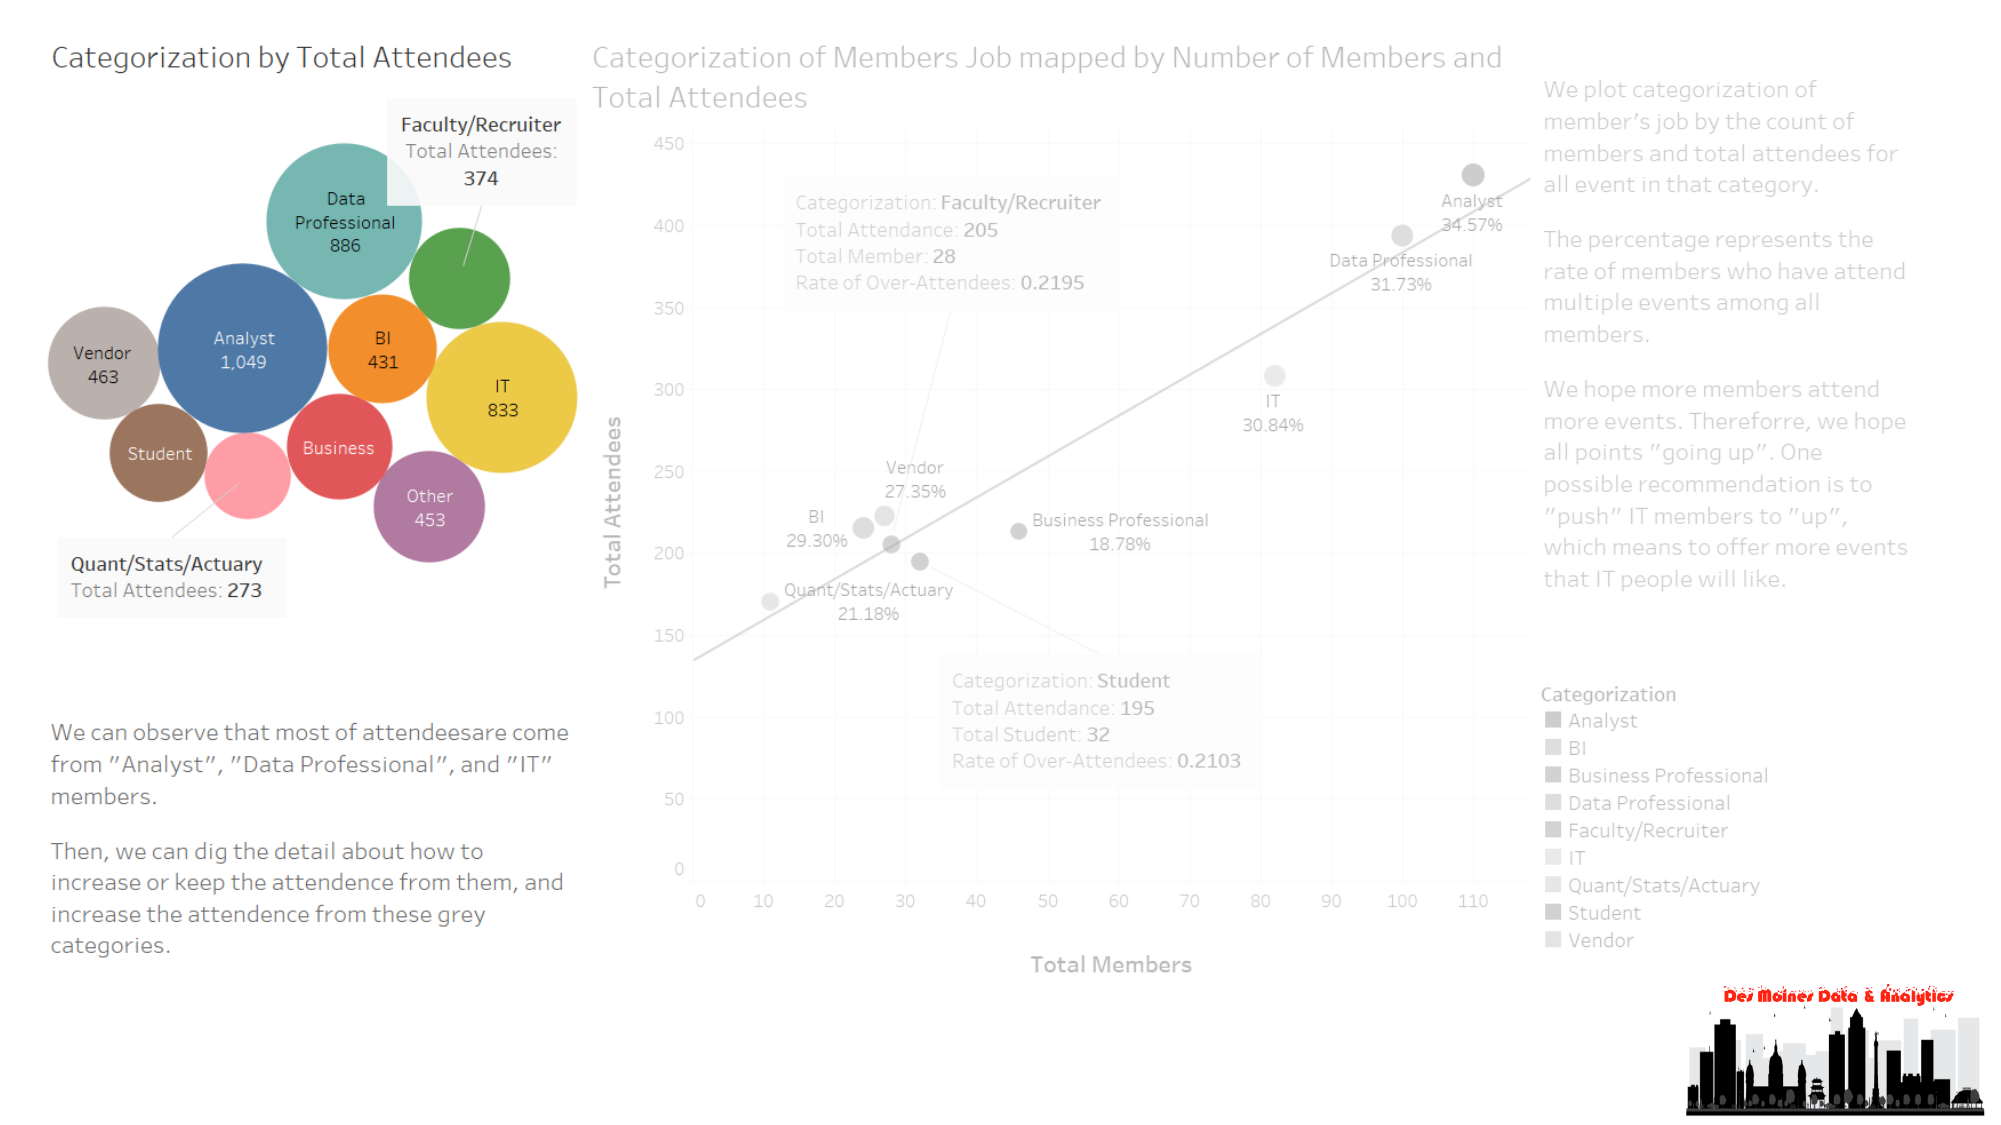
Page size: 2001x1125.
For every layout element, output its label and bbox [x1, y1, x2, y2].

list [584, 16, 1927, 1001]
picture [1673, 970, 1996, 1117]
picture [33, 16, 584, 1001]
